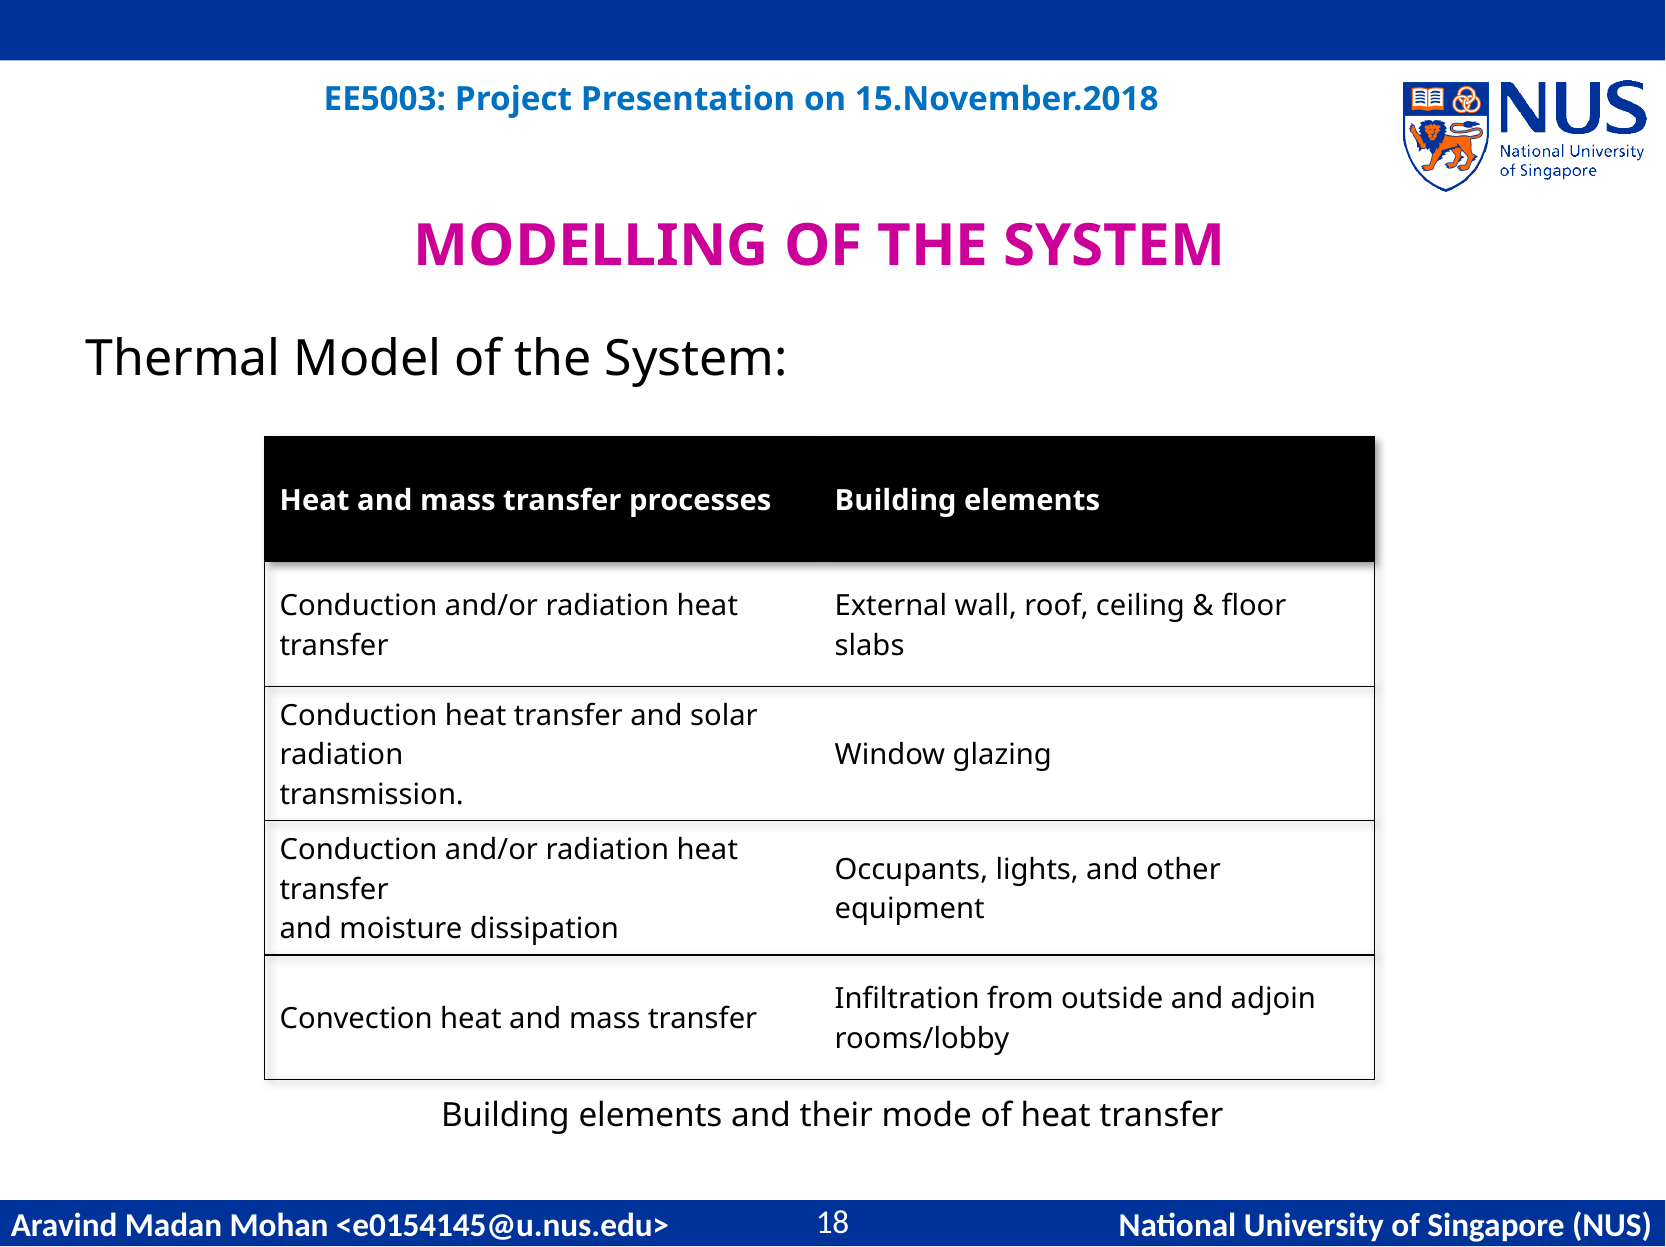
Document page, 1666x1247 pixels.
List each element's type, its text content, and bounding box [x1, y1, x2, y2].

table_cell Conduction and/or radiation heat transfer and moisture dissipation [265, 821, 820, 954]
table_cell Occupants, lights, and other equipment [820, 821, 1374, 954]
table_cell Conduction and/or radiation heat transfer [265, 562, 820, 686]
table_cell Conduction heat transfer and solar radiation transmission. [265, 687, 820, 820]
table_header Heat and mass transfer processes [265, 438, 820, 561]
text_box Modelling of the System [66, 191, 1573, 293]
picture [1393, 70, 1658, 200]
text_box Building elements and their mode of heat transfer [425, 1085, 1240, 1141]
table_cell Infiltration from outside and adjoin rooms/lobby [820, 956, 1374, 1079]
table_cell Convection heat and mass transfer [265, 956, 820, 1079]
table_cell External wall, roof, ceiling & floor slabs [820, 562, 1374, 686]
text_box 18 [727, 1202, 938, 1238]
table_header Building elements [820, 438, 1374, 561]
footer [769, 1238, 896, 1247]
text_box Thermal Model of the System: [68, 316, 1533, 412]
table_cell Window glazing [820, 687, 1374, 820]
